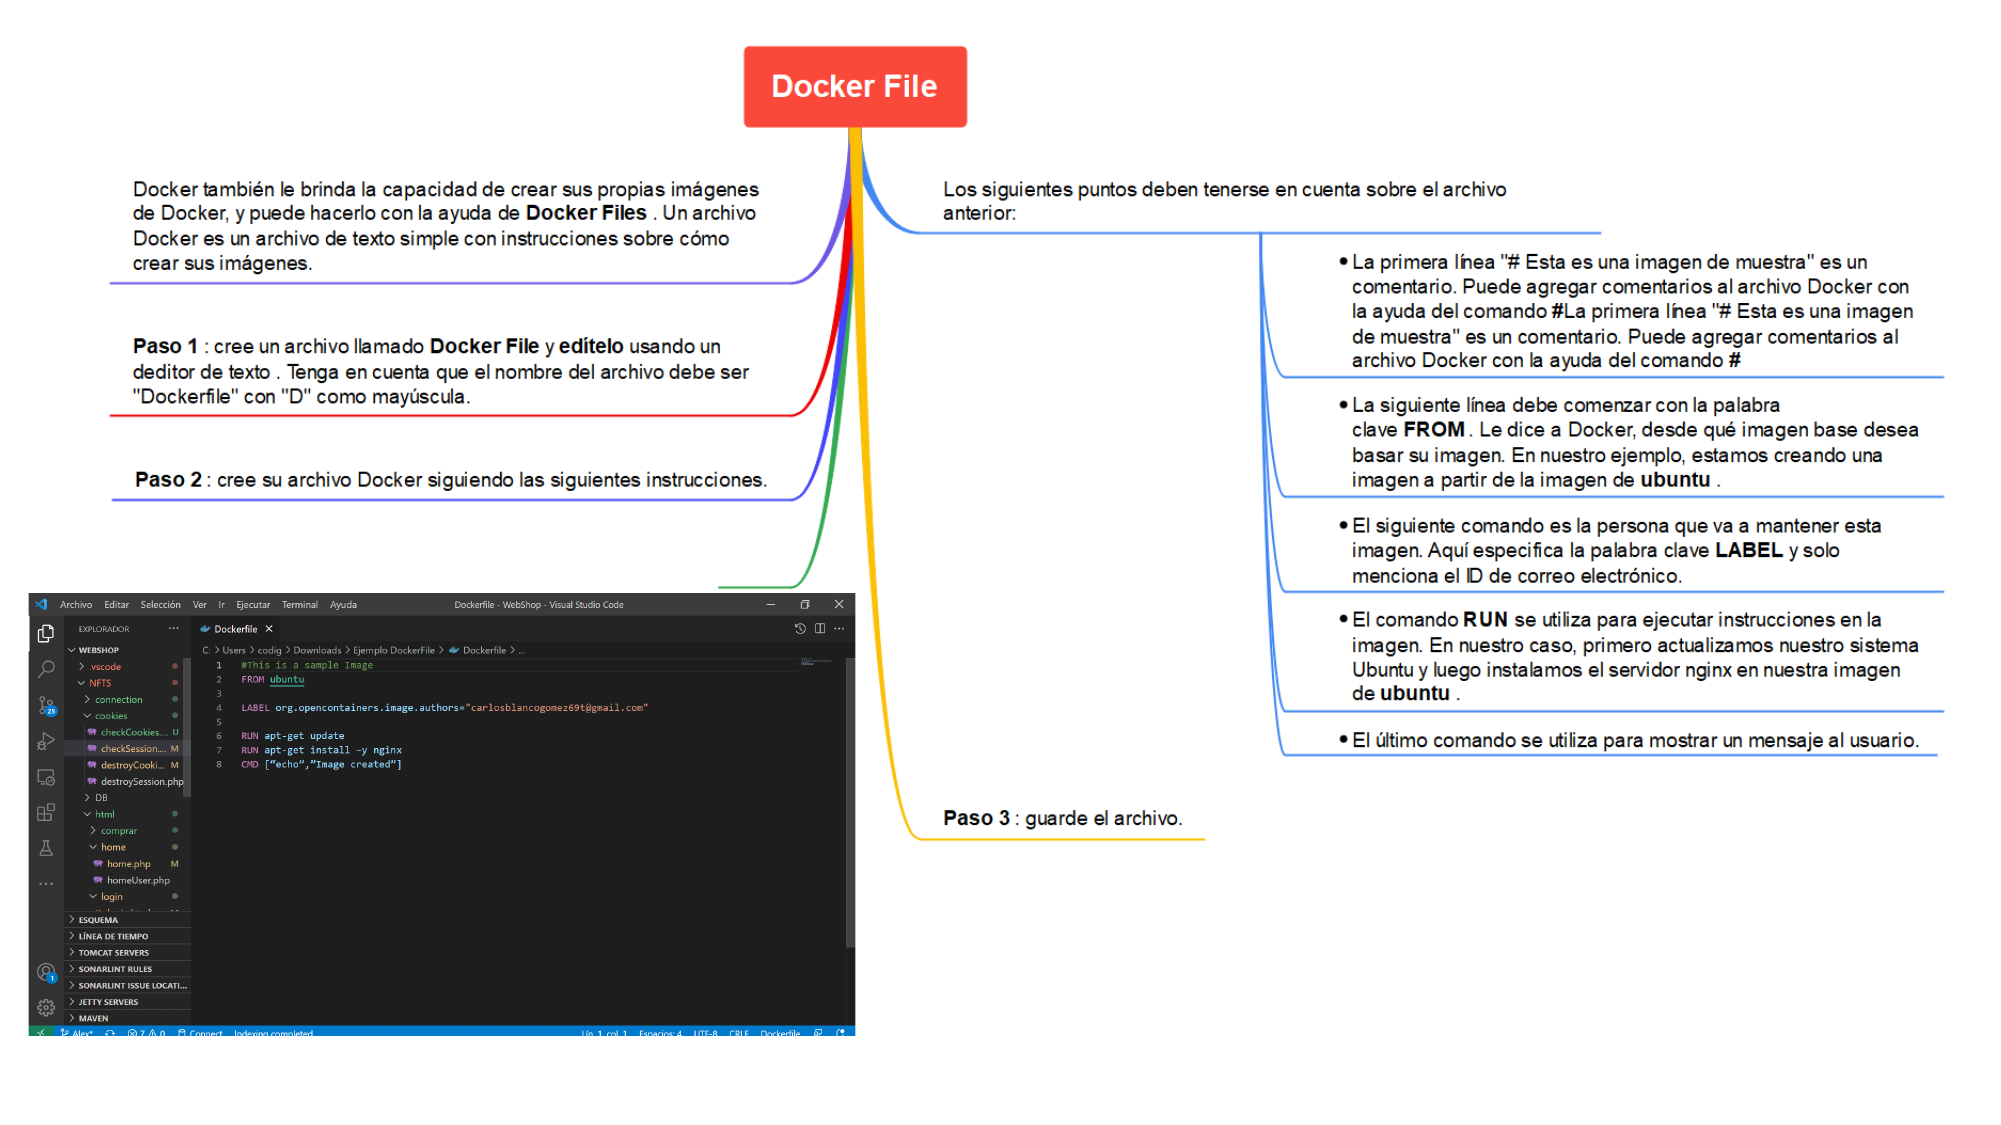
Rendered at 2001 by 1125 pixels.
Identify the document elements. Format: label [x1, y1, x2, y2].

picture [28, 23, 1982, 1036]
